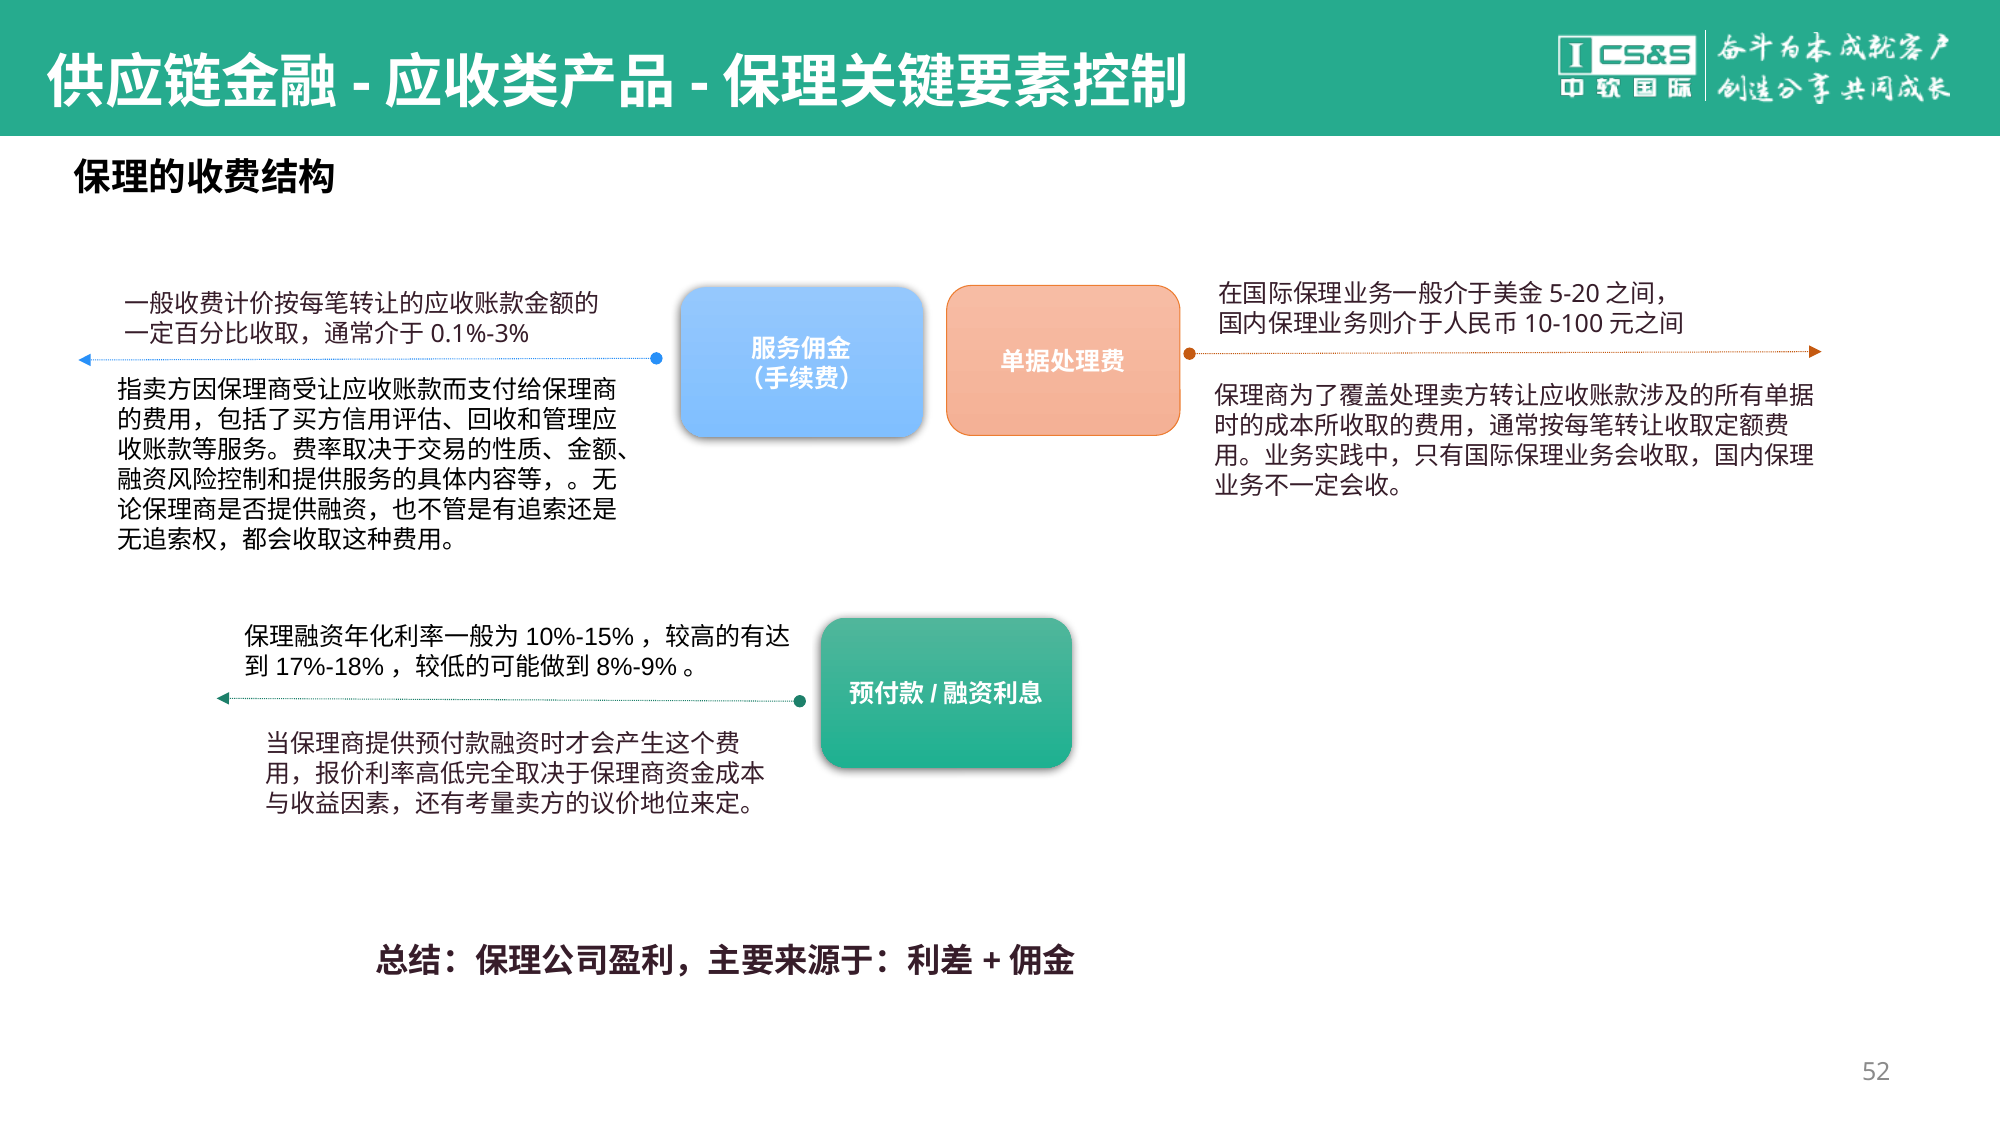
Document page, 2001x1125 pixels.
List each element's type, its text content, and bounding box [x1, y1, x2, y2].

text_box 预付款/融资利息 [821, 617, 1072, 768]
slide_number 52 [1718, 1042, 1906, 1103]
text_box 在国际保理业务一般介于美金5-20之间， 国内保理业务则介于人民币10-100元之间 [1203, 270, 1730, 346]
text_box 一般收费计价按每笔转让的应收账款金额的一定百分比收取，通常介于0.1%-3% [110, 279, 627, 355]
title 供应链金融-应收类产品-保理关键要素控制 [31, 25, 1398, 132]
text_box 服务佣金 （手续费） [680, 287, 924, 438]
text_box 保理融资年化利率一般为10%-15%，较高的有达到17%-18%，较低的可能做到8%-9%。 [229, 612, 817, 688]
text_box 保理的收费结构 [58, 145, 1823, 206]
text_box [216, 698, 800, 702]
text_box 保理商为了覆盖处理卖方转让应收账款涉及的所有单据时的成本所收取的费用，通常按每笔转让收取定额费用。业务实践中，只有国际保理业务会收取，国内保理业务不一定会收。 [1200, 372, 1842, 507]
text_box 单据处理费 [946, 284, 1181, 436]
picture [1557, 32, 1950, 104]
text_box 总结：保理公司盈利，主要来源于：利差+佣金 [361, 932, 1447, 987]
text_box 当保理商提供预付款融资时才会产生这个费用，报价利率高低完全取决于保理商资金成本与收益因素，还有考量卖方的议价地位来定。 [251, 720, 799, 826]
text_box 指卖方因保理商受让应收账款而支付给保理商的费用，包括了买方信用评估、回收和管理应收账款等服务。费率取决于交易的性质、金额、融资风险控制和提供服务的具体内容等，。无论保理商是否提供融资，也不管是有追索还是无追索权，都会收取这种费用。 [103, 366, 644, 561]
